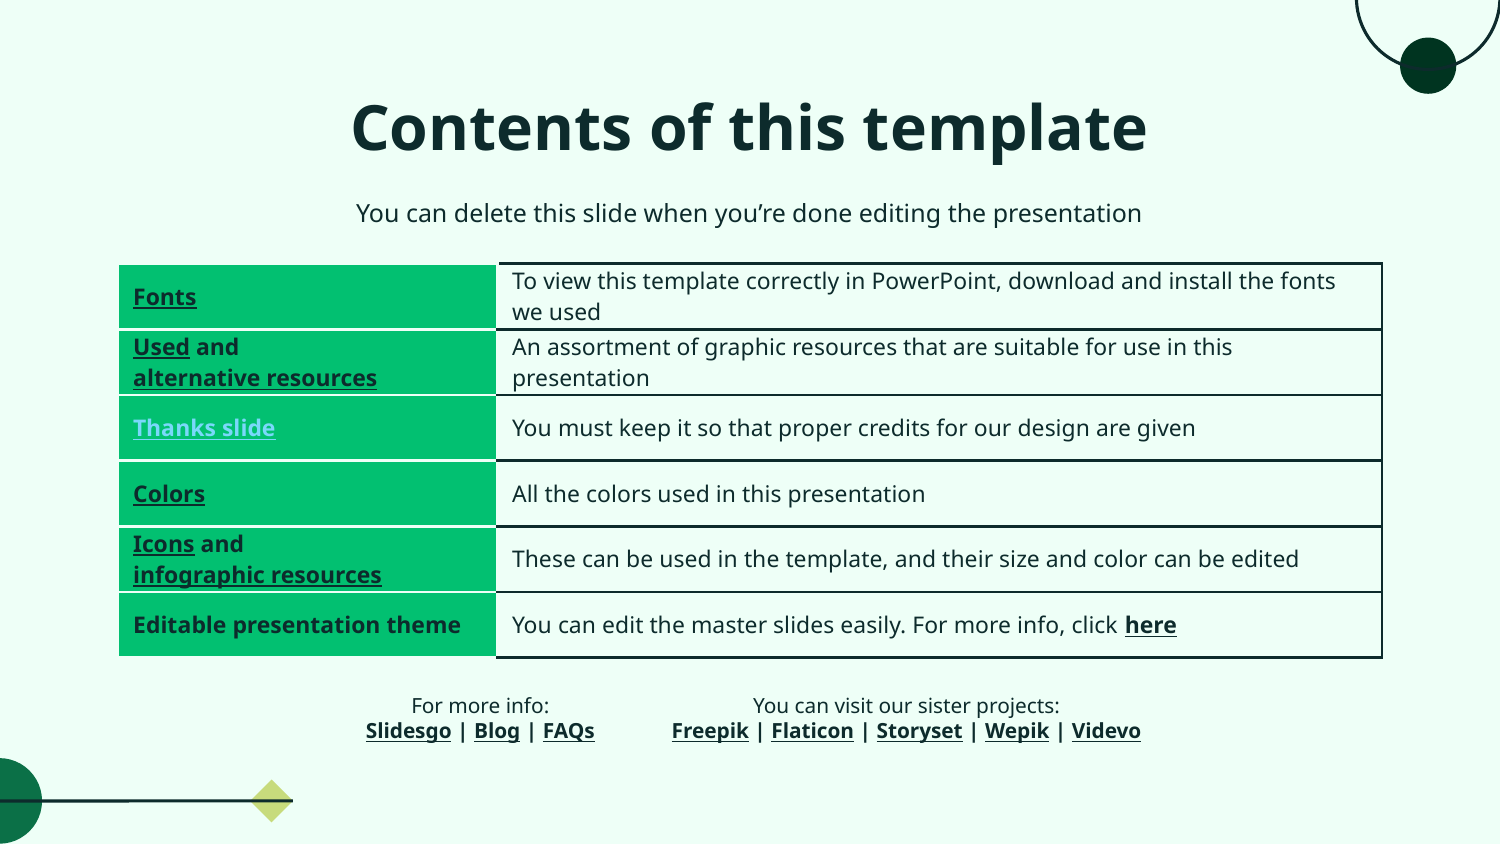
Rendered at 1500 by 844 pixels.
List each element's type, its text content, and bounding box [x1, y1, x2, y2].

table_cell Thanks slide [119, 396, 496, 459]
table_cell These can be used in the template, and their size and color can be edited [499, 528, 1381, 591]
table_cell Used and alternative resources [119, 331, 496, 394]
table_cell Colors [119, 462, 496, 525]
table_header To view this template correctly in PowerPoint, download and install the fonts we used [499, 265, 1381, 328]
table_cell Icons and infographic resources [119, 528, 496, 591]
list You can delete this slide when you’re done editing the presentation [118, 182, 1382, 244]
table_cell You can edit the master slides easily. For more info, click here [499, 593, 1381, 656]
table_header Fonts [119, 265, 496, 328]
table_cell An assortment of graphic resources that are suitable for use in this presentation [499, 331, 1381, 394]
table_cell Editable presentation theme [119, 593, 496, 656]
title Contents of this template [118, 72, 1382, 167]
text_box You can visit our sister projects: Freepik | Flaticon | Storyset | Wepik | Videvo [642, 678, 1171, 754]
table_cell You must keep it so that proper credits for our design are given [499, 396, 1381, 459]
table_cell All the colors used in this presentation [499, 462, 1381, 525]
text_box For more info: Slidesgo | Blog | FAQs [329, 678, 632, 754]
